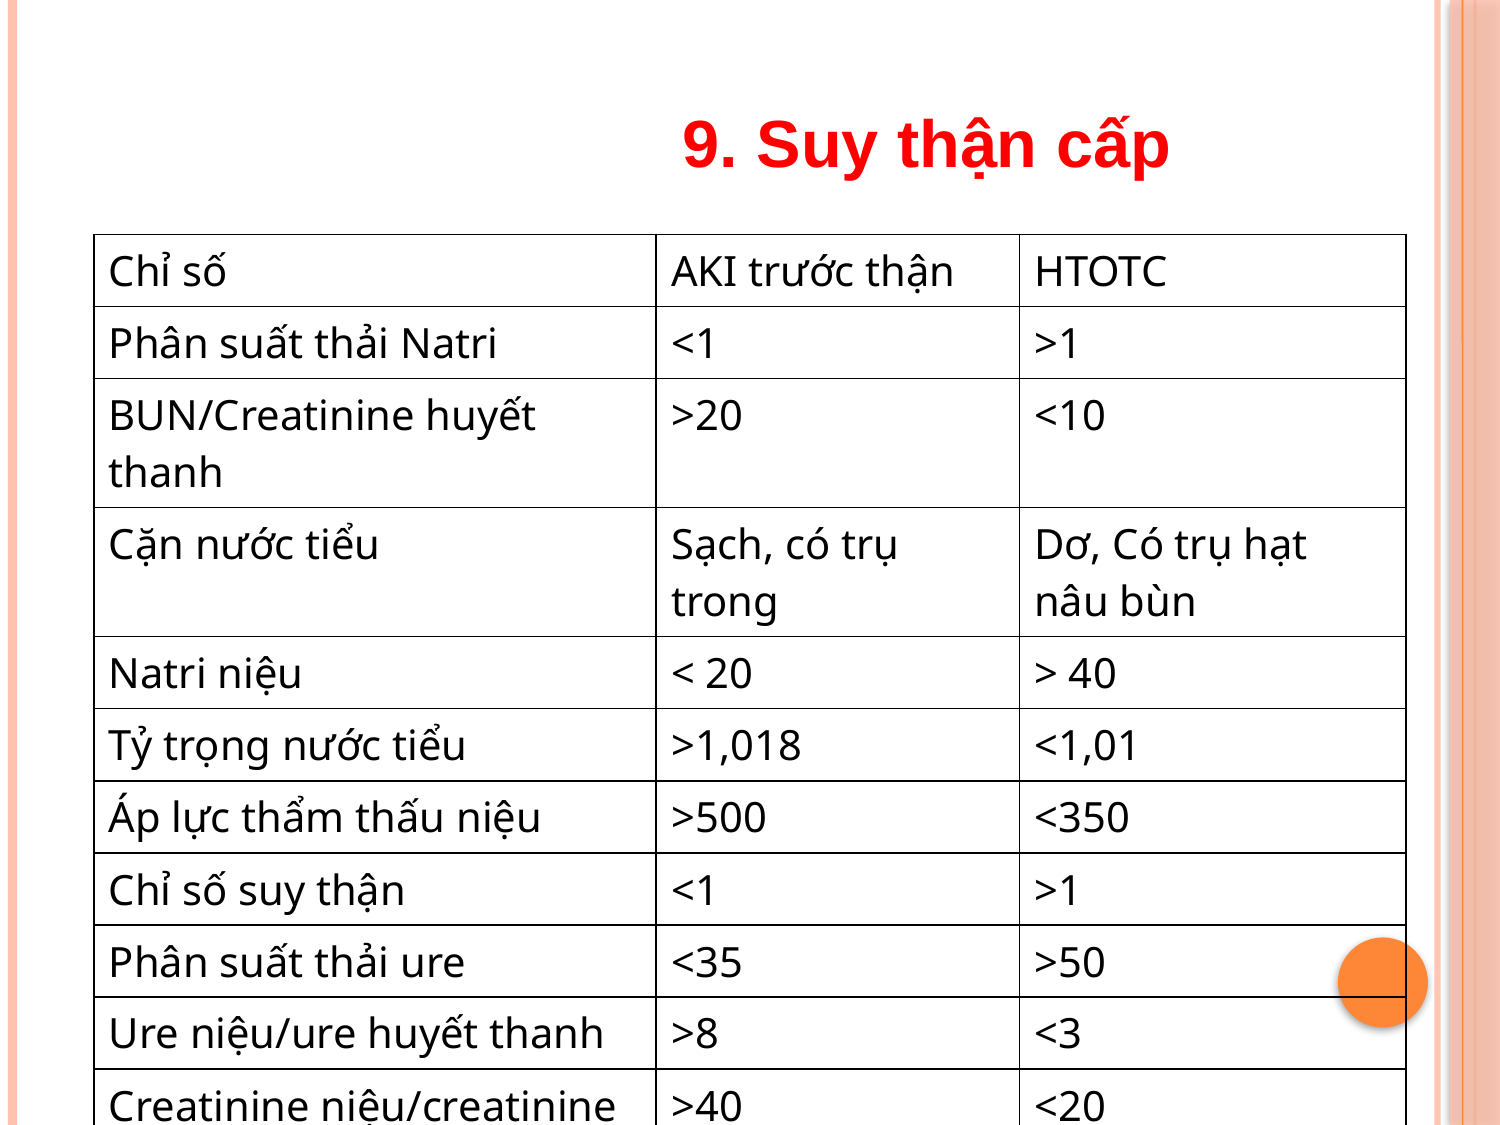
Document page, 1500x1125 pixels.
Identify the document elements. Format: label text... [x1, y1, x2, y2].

table_cell <35 [657, 926, 1019, 996]
table_cell > 40 [1020, 637, 1405, 708]
table_cell >8 [657, 998, 1019, 1068]
table_header HTOTC [1020, 235, 1405, 306]
table_cell Chỉ số suy thận [95, 854, 655, 924]
table_cell <1 [657, 854, 1019, 924]
table_cell <10 [1020, 379, 1405, 507]
table_cell < 20 [657, 637, 1019, 708]
table_cell Tỷ trọng nước tiểu [95, 709, 655, 780]
table_cell Cặn nước tiểu [95, 508, 655, 636]
table_cell Natri niệu [95, 637, 655, 708]
table_cell <1,01 [1020, 709, 1405, 780]
table_cell BUN/Creatinine huyết thanh [95, 379, 655, 507]
table_cell >1 [1020, 307, 1405, 378]
table_cell Phân suất thải ure [95, 926, 655, 996]
text_box 9. Suy thận cấp [667, 93, 1465, 189]
table_cell >1 [1020, 854, 1405, 924]
table_cell <1 [657, 307, 1019, 378]
table_cell Áp lực thẩm thấu niệu [95, 782, 655, 852]
table_cell >50 [1020, 926, 1405, 996]
table_cell <20 [1020, 1070, 1405, 1125]
table_header AKI trước thận [657, 235, 1019, 306]
table_cell <350 [1020, 782, 1405, 852]
table_cell Ure niệu/ure huyết thanh [95, 998, 655, 1068]
table_cell Sạch, có trụ trong [657, 508, 1019, 636]
table_cell Creatinine niệu/creatinine HT [95, 1070, 655, 1125]
table_cell >40 [657, 1070, 1019, 1125]
table_cell >500 [657, 782, 1019, 852]
table_cell >20 [657, 379, 1019, 507]
table_cell >1,018 [657, 709, 1019, 780]
table_cell <3 [1020, 998, 1405, 1068]
table_cell Phân suất thải Natri [95, 307, 655, 378]
table_cell Dơ, Có trụ hạt nâu bùn [1020, 508, 1405, 636]
table_header Chỉ số [95, 235, 655, 306]
